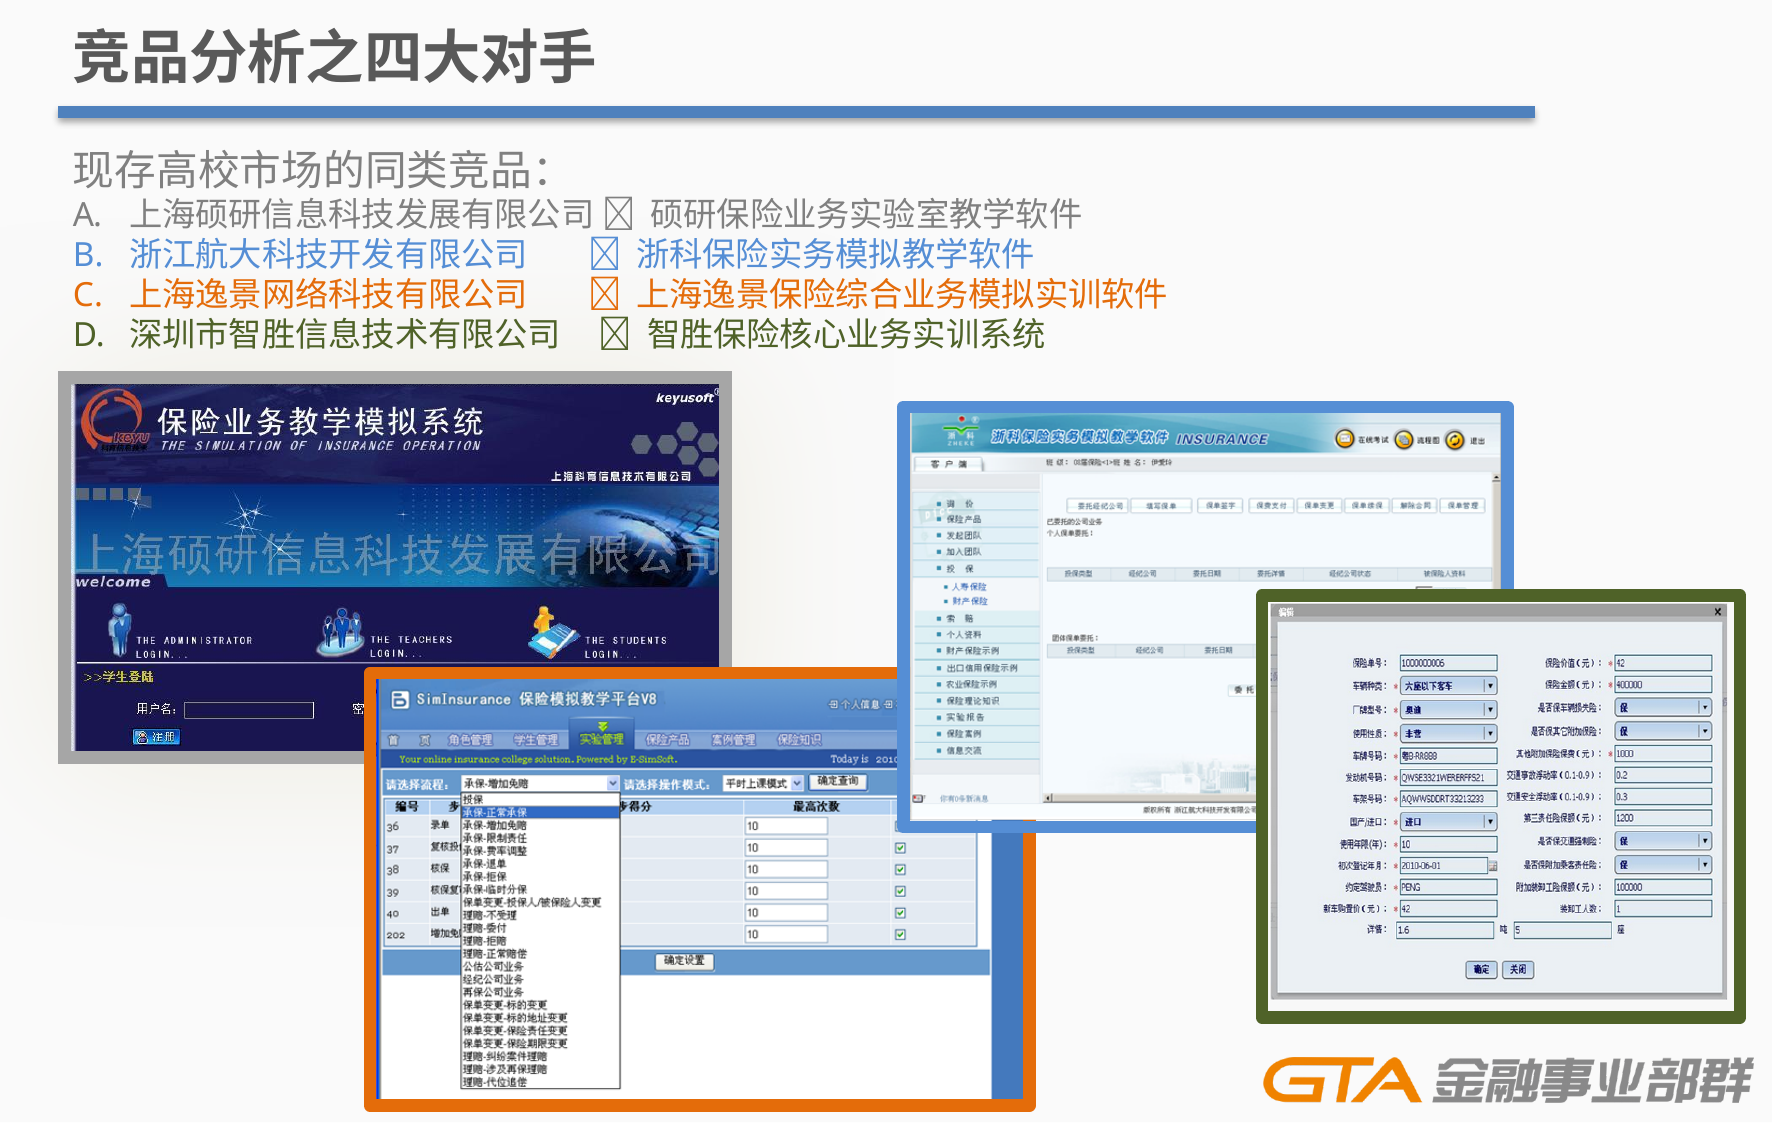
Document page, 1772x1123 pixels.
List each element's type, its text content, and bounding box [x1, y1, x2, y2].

picture [1263, 1057, 1754, 1103]
text_box 现存高校市场的同类竞品： 上海硕研信息科技发展有限公司  硕研保险业务实验室教学软件 浙江航大科技开发有限公司  浙科保险实务模拟教学软件 上海逸景网络科技有限公司  上海逸景保险综合业务模拟实训软件 深圳市智胜信息技术有限公司  智胜保险核心业务实训系统 [58, 135, 1547, 361]
text_box 竞品分析之四大对手 [58, 12, 1342, 98]
picture [70, 383, 1735, 1100]
